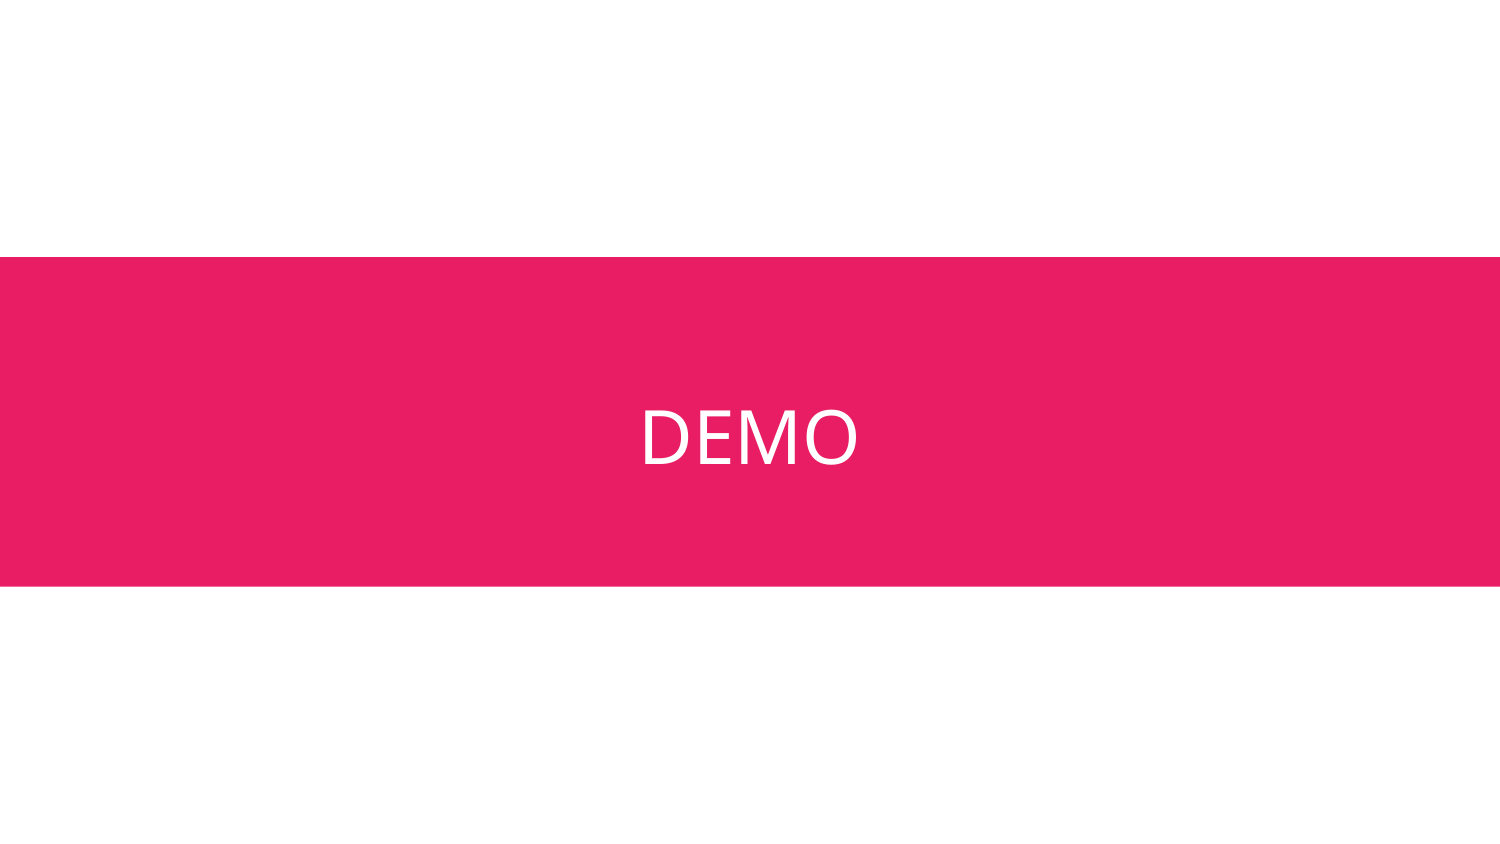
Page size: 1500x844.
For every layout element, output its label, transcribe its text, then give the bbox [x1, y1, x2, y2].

title DEMO [70, 309, 1430, 559]
